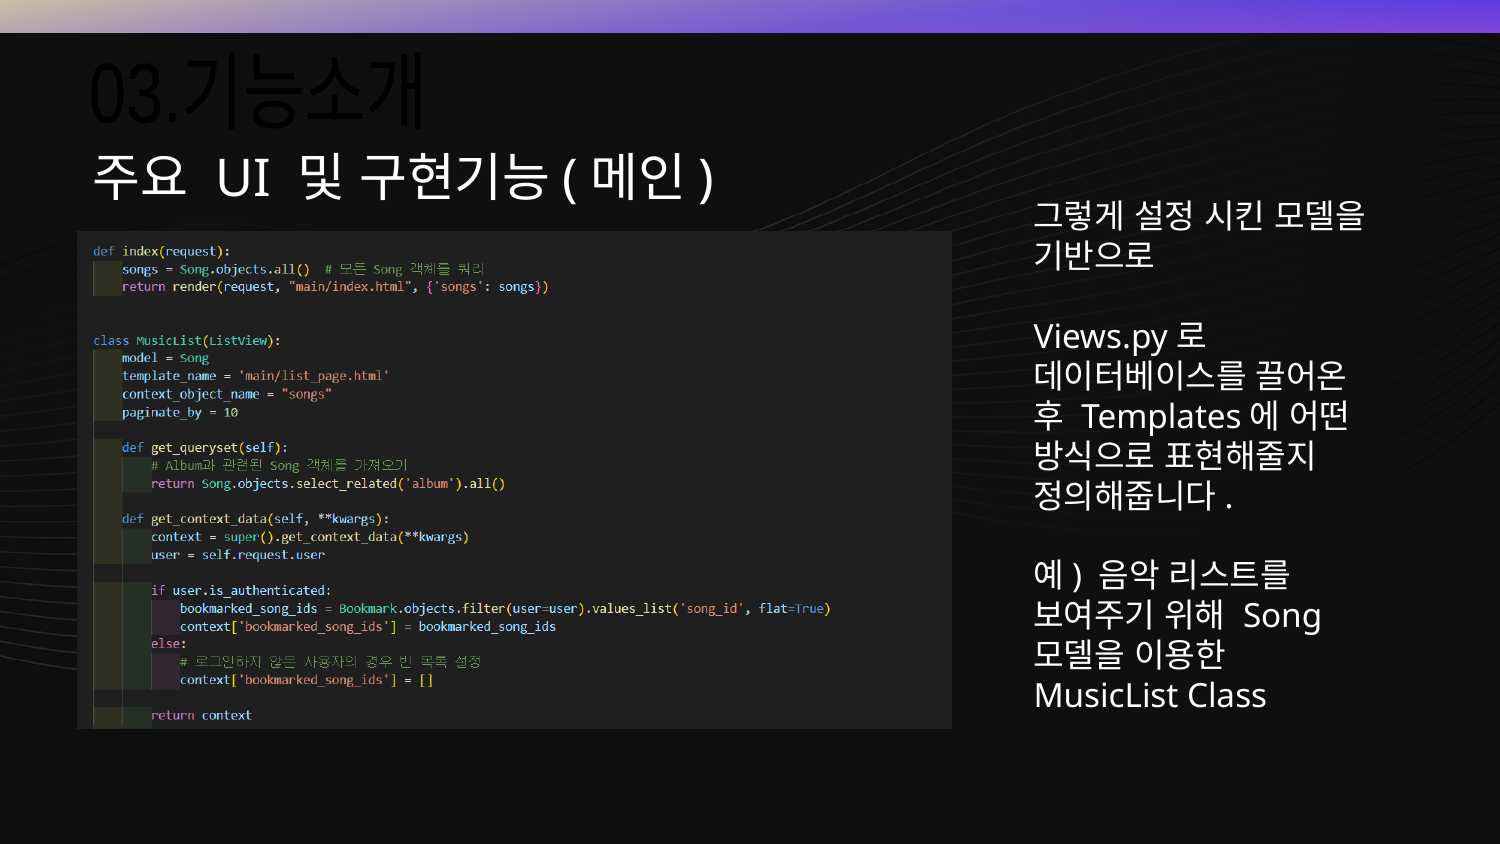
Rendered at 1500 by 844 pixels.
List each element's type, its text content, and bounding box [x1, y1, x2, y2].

picture [0, 0, 1500, 844]
text_box 그렇게 설정 시킨 모델을 기반으로 Views.py로 데이터베이스를 끌어온 후 Templates에 어떤 방식으로 표현해줄지 정의해줍니다. 예) 음악 리스트를 보여주기 위해 Song 모델을 이용한 MusicList Class [1018, 180, 1396, 791]
title 주요 UI 및 구현기능(메인) [77, 128, 814, 231]
